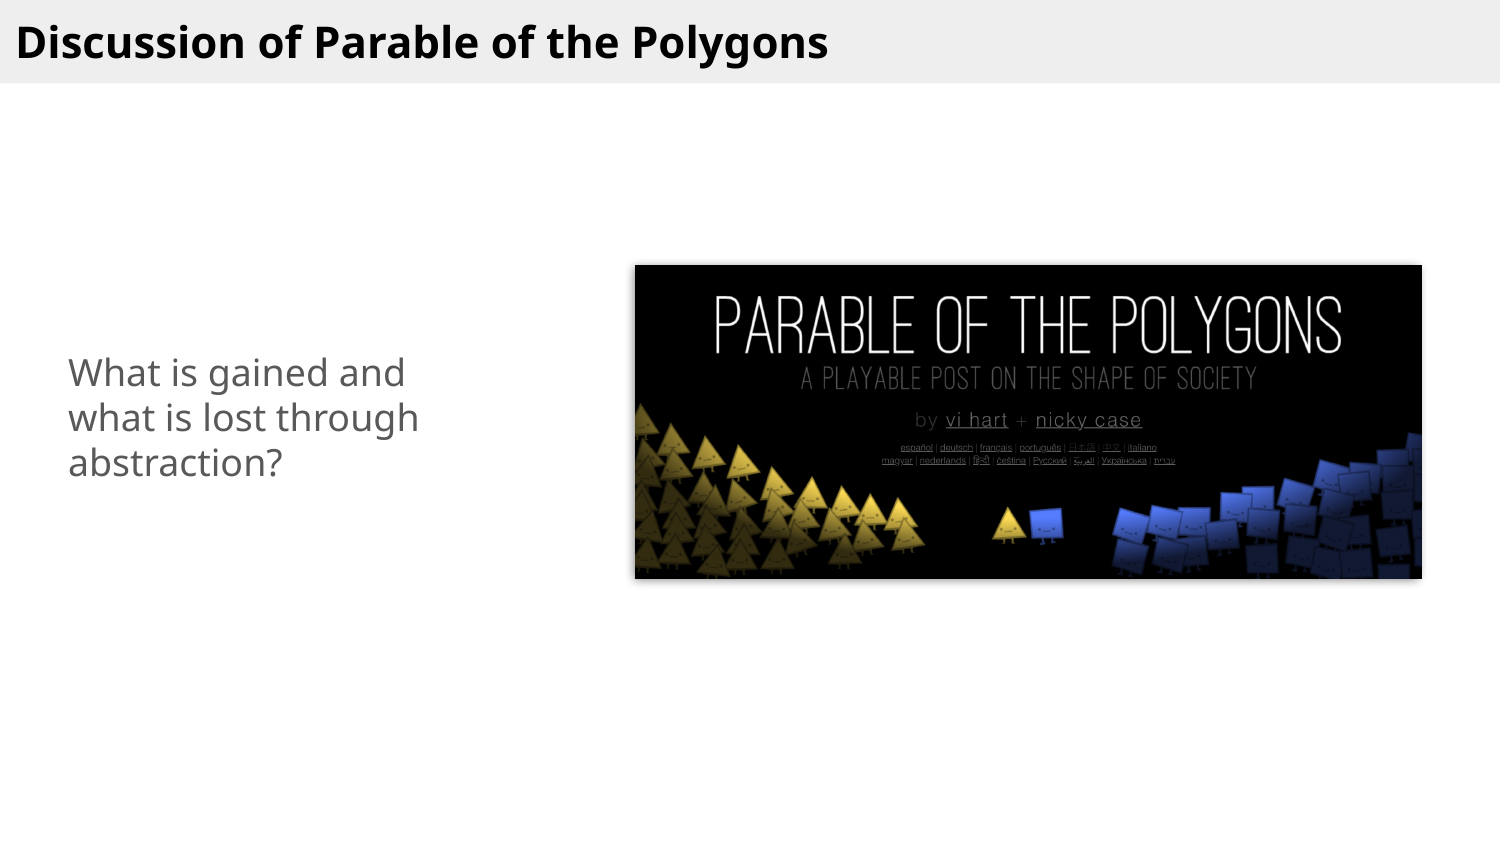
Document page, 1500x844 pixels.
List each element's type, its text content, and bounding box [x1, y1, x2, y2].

text_box Discussion of Parable of the Polygons [0, 0, 1480, 83]
picture [634, 264, 1422, 579]
text_box What is gained and what is lost through abstraction? [53, 333, 513, 511]
text_box [0, 0, 1500, 84]
